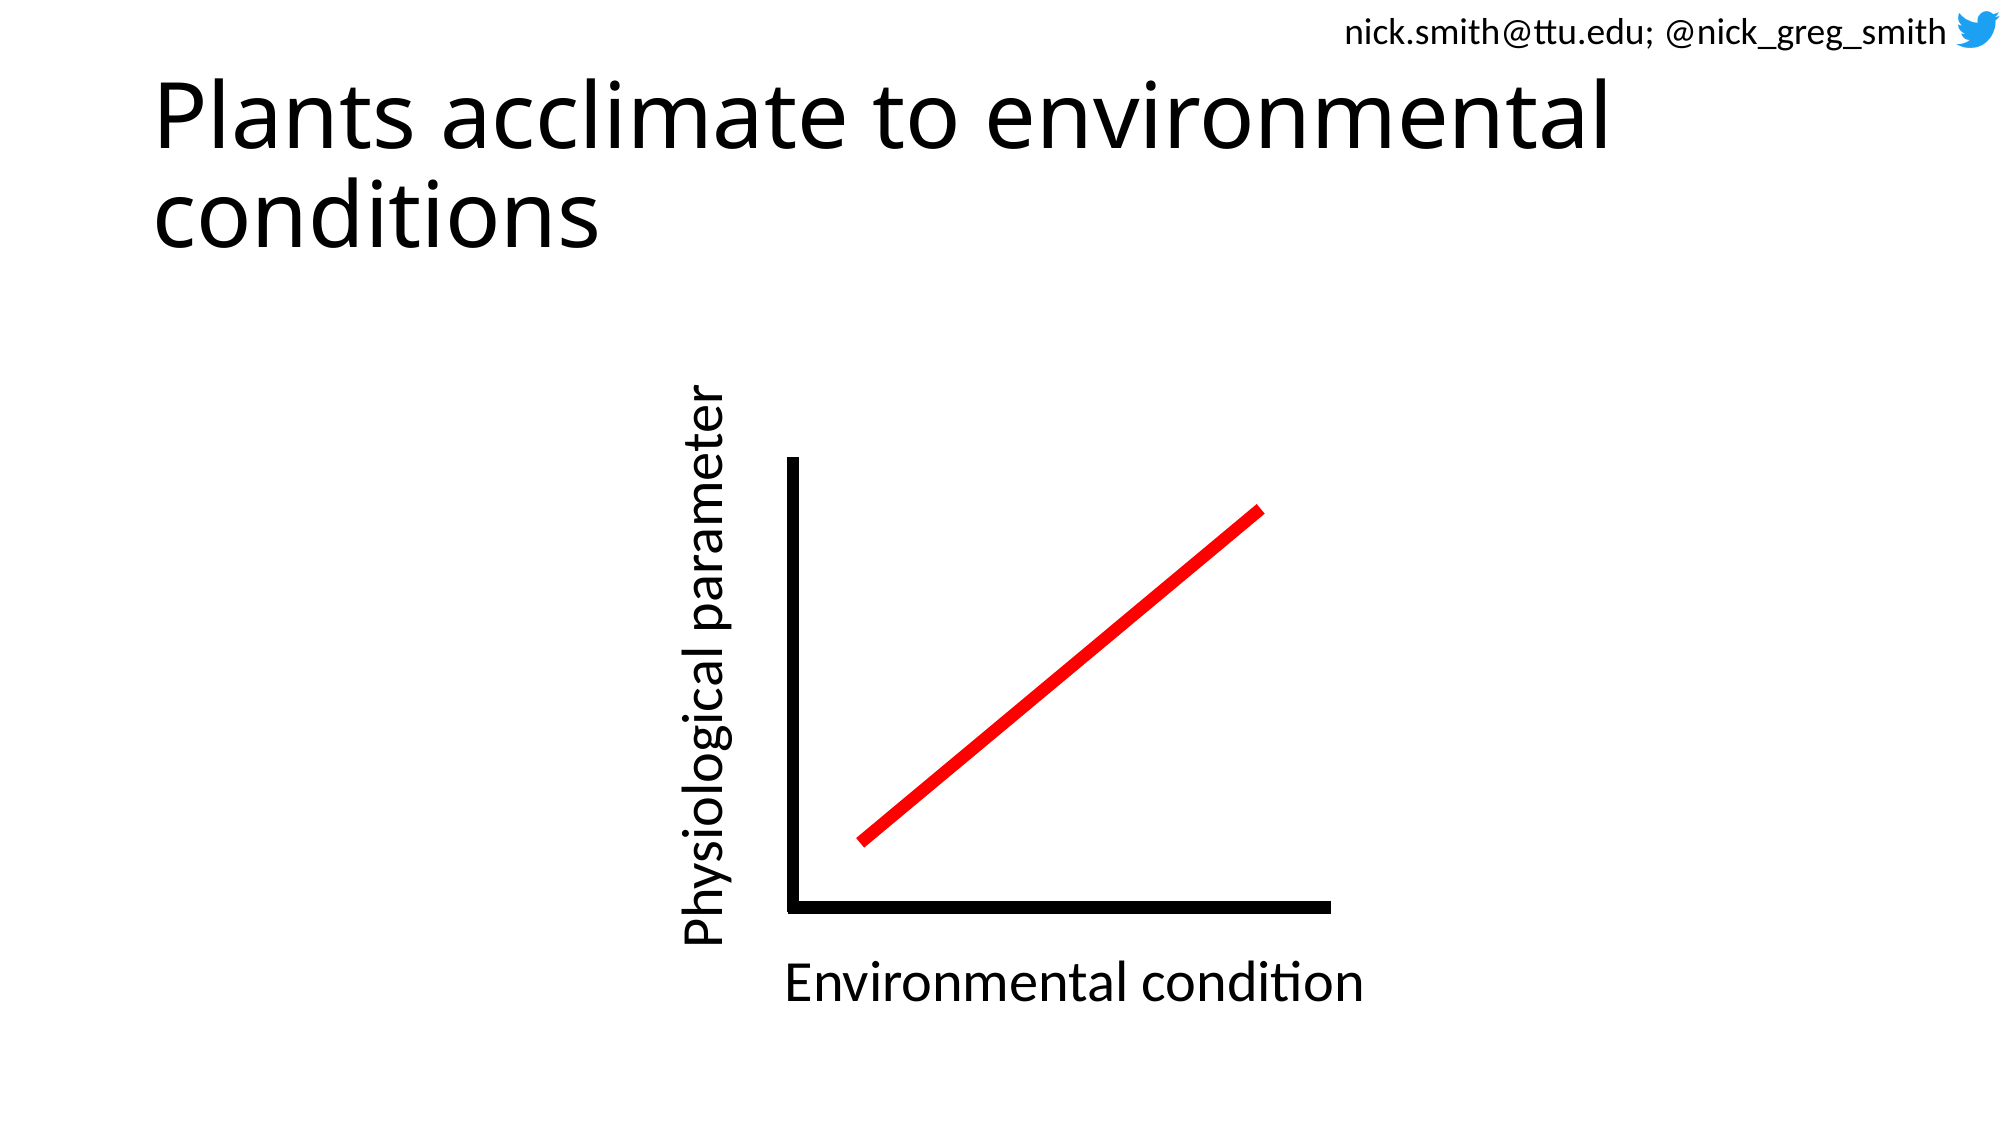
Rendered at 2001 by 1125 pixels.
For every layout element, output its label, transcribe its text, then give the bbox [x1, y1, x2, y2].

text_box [1325, 0, 2000, 60]
text_box Physiological parameter [657, 369, 742, 964]
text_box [860, 508, 1261, 843]
text_box Environmental condition [769, 936, 1380, 1021]
title Plants acclimate to environmental conditions [137, 59, 1863, 278]
